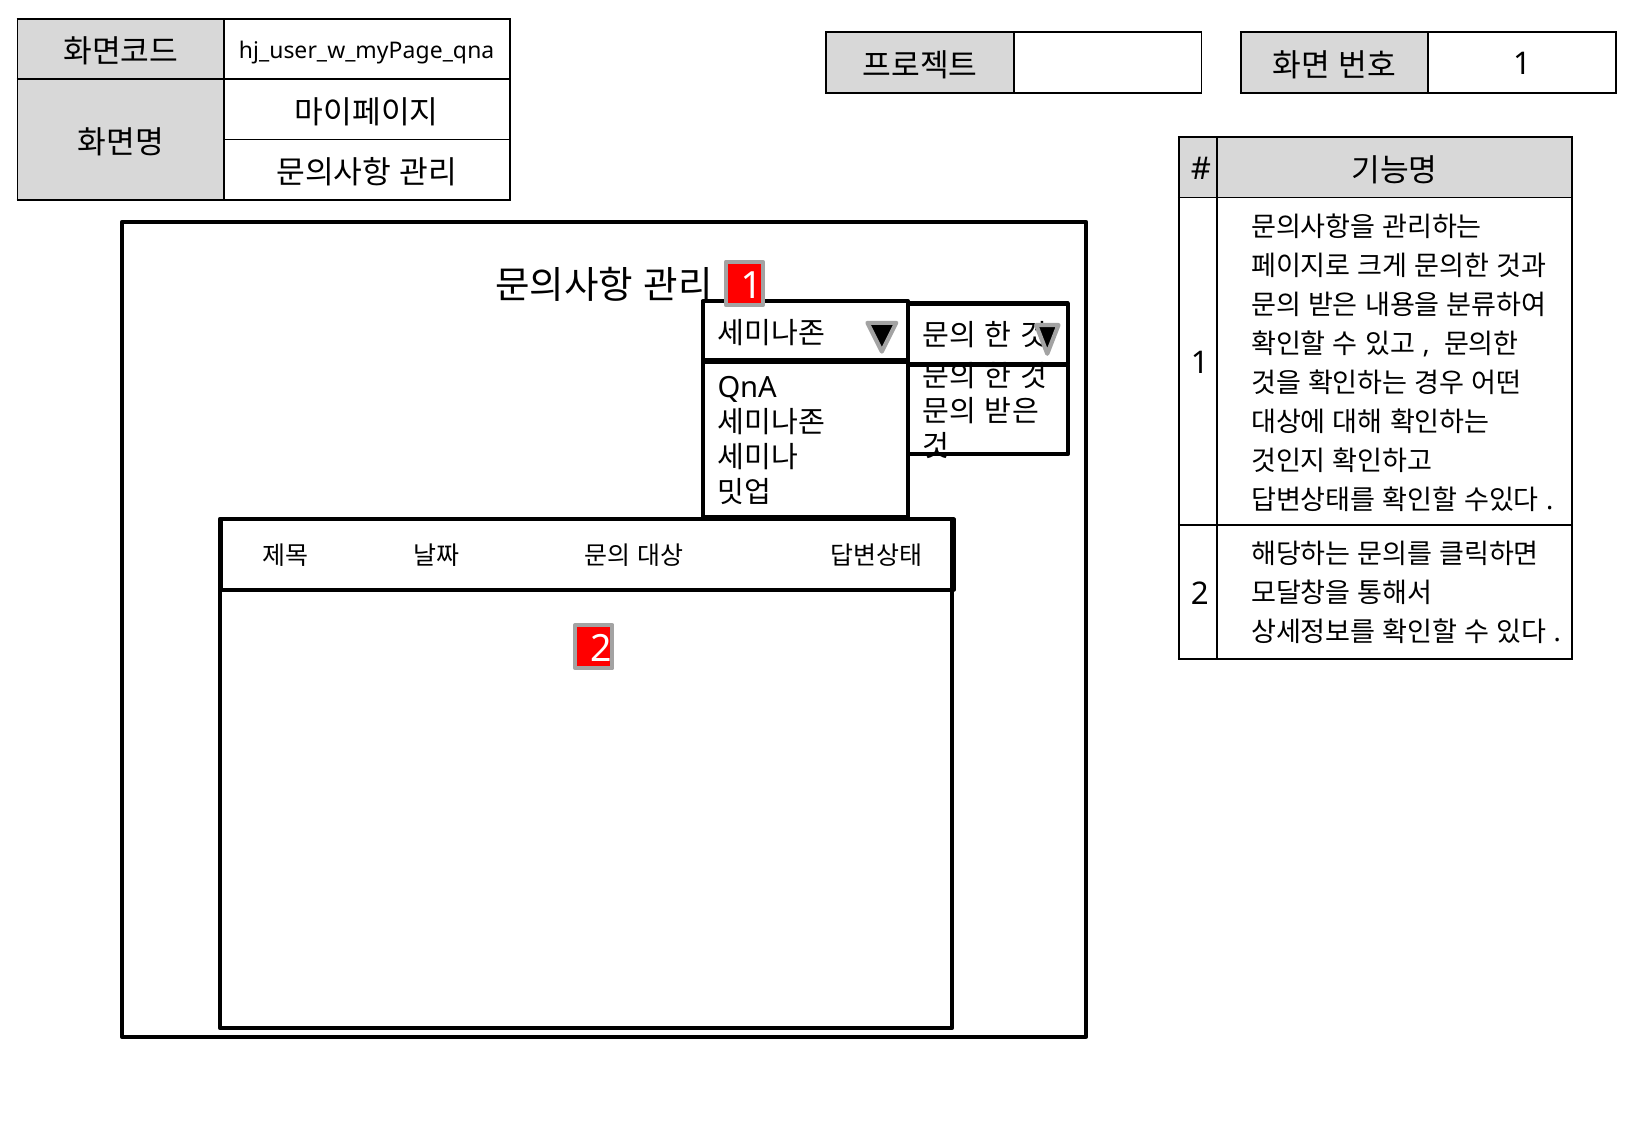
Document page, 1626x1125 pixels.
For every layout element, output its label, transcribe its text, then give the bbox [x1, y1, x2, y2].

table_header # [1180, 138, 1216, 197]
text_box 2 [573, 623, 614, 670]
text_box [702, 301, 909, 362]
table_header 화면 번호 [1242, 33, 1427, 92]
text_box 1 [724, 260, 765, 299]
text_box 문의사항 관리 [445, 253, 763, 314]
text_box 제목 날짜 문의 대상 답변상태 [219, 517, 956, 592]
table_cell 화면명 [18, 80, 223, 199]
table_cell 2 [1180, 526, 1216, 658]
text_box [907, 303, 1068, 364]
text_box [120, 220, 1088, 1039]
text_box QnA 세미나존 세미나 밋업 [701, 369, 910, 517]
table_header 화면코드 [18, 20, 223, 78]
table_cell 마이페이지 [225, 80, 509, 139]
text_box 문의 한 것 문의 받은 것 [906, 370, 1070, 456]
table_cell 문의사항 관리 [225, 140, 509, 199]
table_header 프로젝트 [827, 33, 1013, 92]
table_header hj_user_w_myPage_qna [225, 20, 509, 78]
table_header [1015, 33, 1201, 92]
table_cell 해당하는 문의를 클릭하면 모달창을 통해서 상세정보를 확인할 수 있다. [1218, 526, 1571, 658]
table_cell 문의사항을 관리하는 페이지로 크게 문의한 것과 문의 받은 내용을 분류하여 확인할 수 있고, 문의한 것을 확인하는 경우 어떤 대상에 대해 확인하는 것인지 확인하고 답변상태를 확인할 수있다. [1218, 198, 1571, 524]
table_header 1 [1429, 33, 1615, 92]
table_header 기능명 [1218, 138, 1571, 197]
table_cell 1 [1180, 198, 1216, 524]
text_box [218, 517, 954, 1030]
